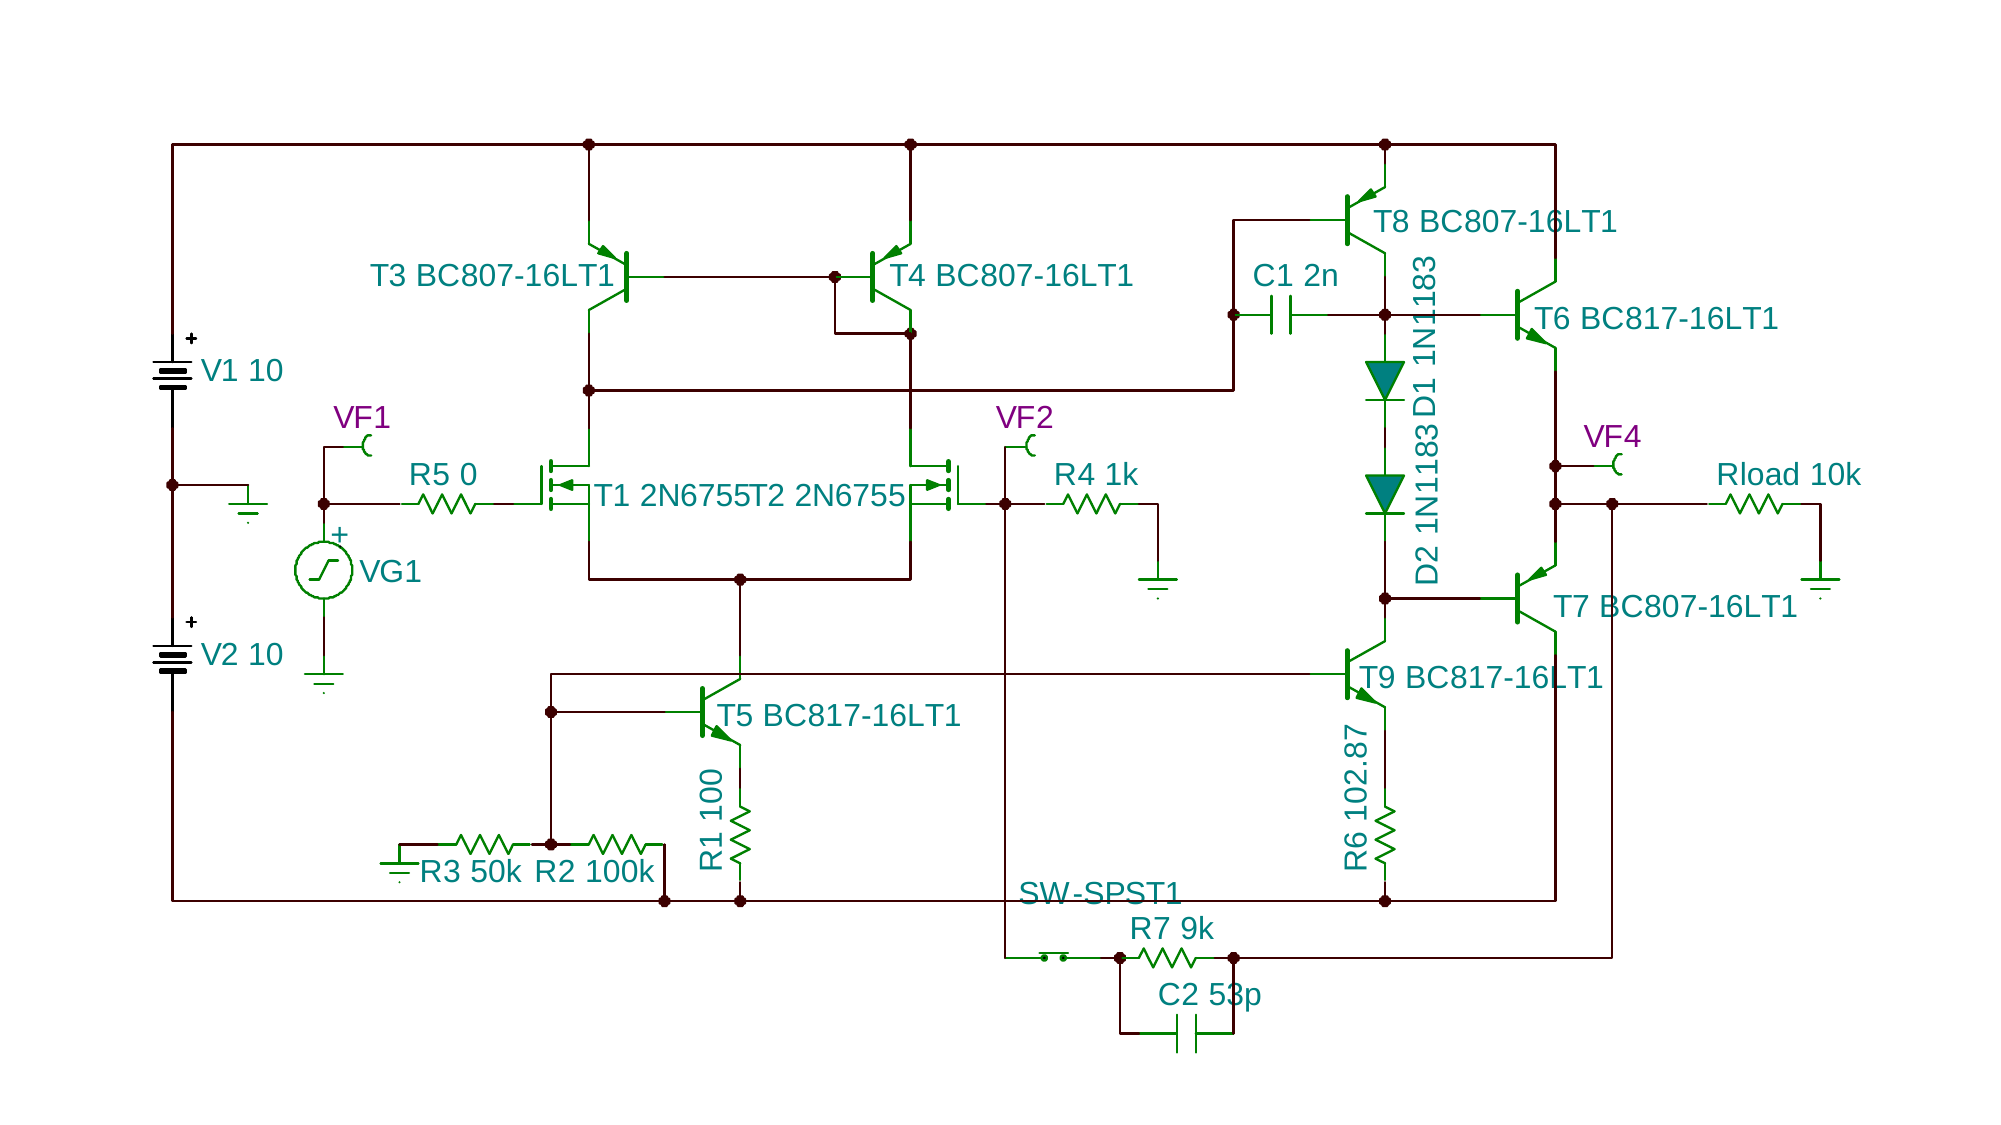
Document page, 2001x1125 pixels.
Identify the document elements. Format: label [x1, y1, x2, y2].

picture [106, 92, 1911, 1100]
